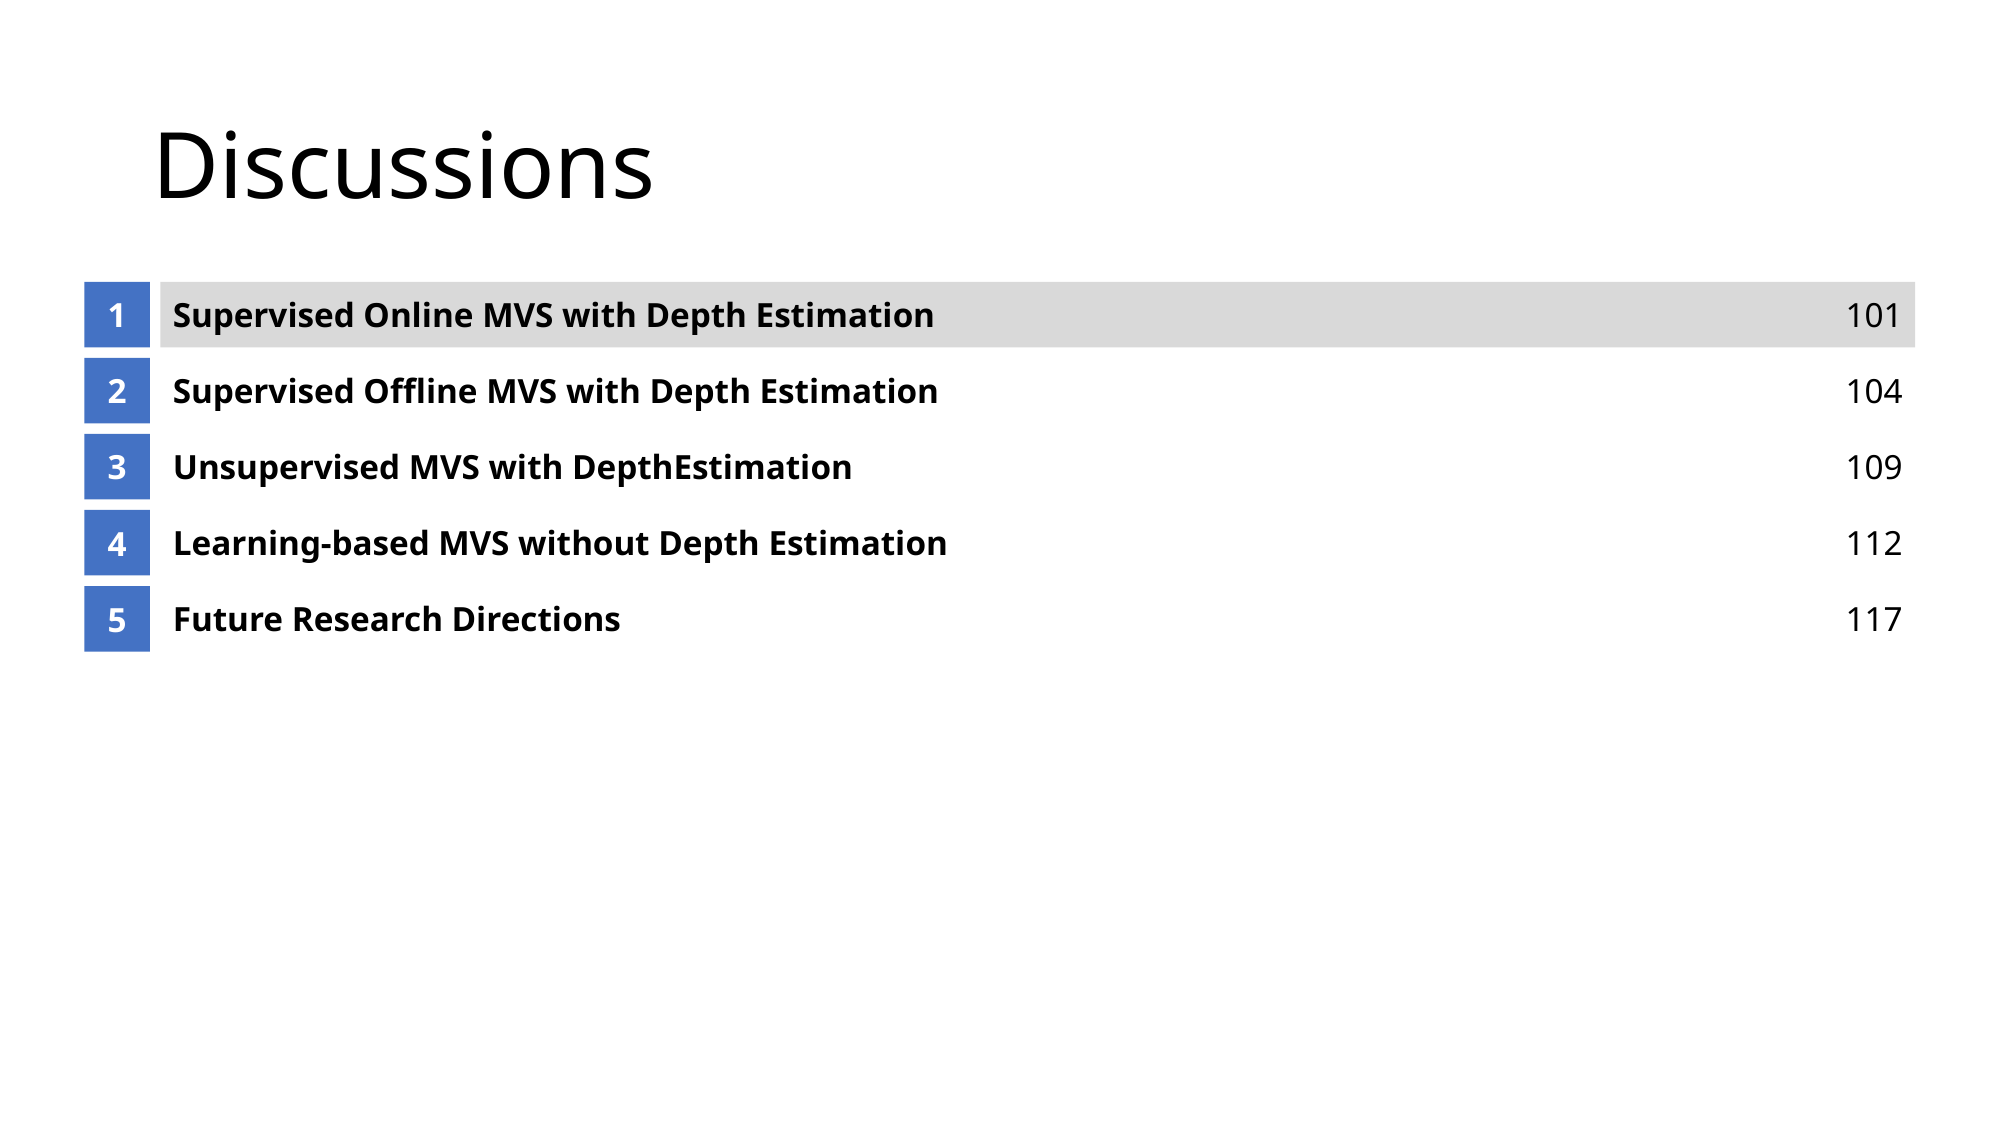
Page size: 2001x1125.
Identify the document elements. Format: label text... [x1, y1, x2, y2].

text_box 2 [83, 357, 151, 424]
text_box Supervised Online MVS with Depth Estimation [159, 281, 894, 348]
text_box 4 [83, 509, 151, 577]
text_box [1904, 281, 1916, 348]
text_box 109 [1884, 433, 1904, 500]
text_box 5 [83, 585, 151, 653]
text_box 101 [1884, 281, 1904, 348]
title Discussions [137, 59, 1863, 278]
text_box Future Research Directions [159, 585, 894, 653]
text_box Unsupervised MVS with DepthEstimation [159, 433, 894, 500]
text_box 104 [1884, 357, 1904, 424]
text_box 1 [83, 281, 151, 348]
text_box 3 [83, 433, 151, 500]
text_box 112 [1884, 509, 1904, 577]
text_box [894, 281, 1884, 348]
text_box Supervised Offline MVS with Depth Estimation [159, 357, 894, 424]
text_box 117 [1884, 585, 1904, 653]
text_box Learning-based MVS without Depth Estimation [159, 509, 894, 577]
